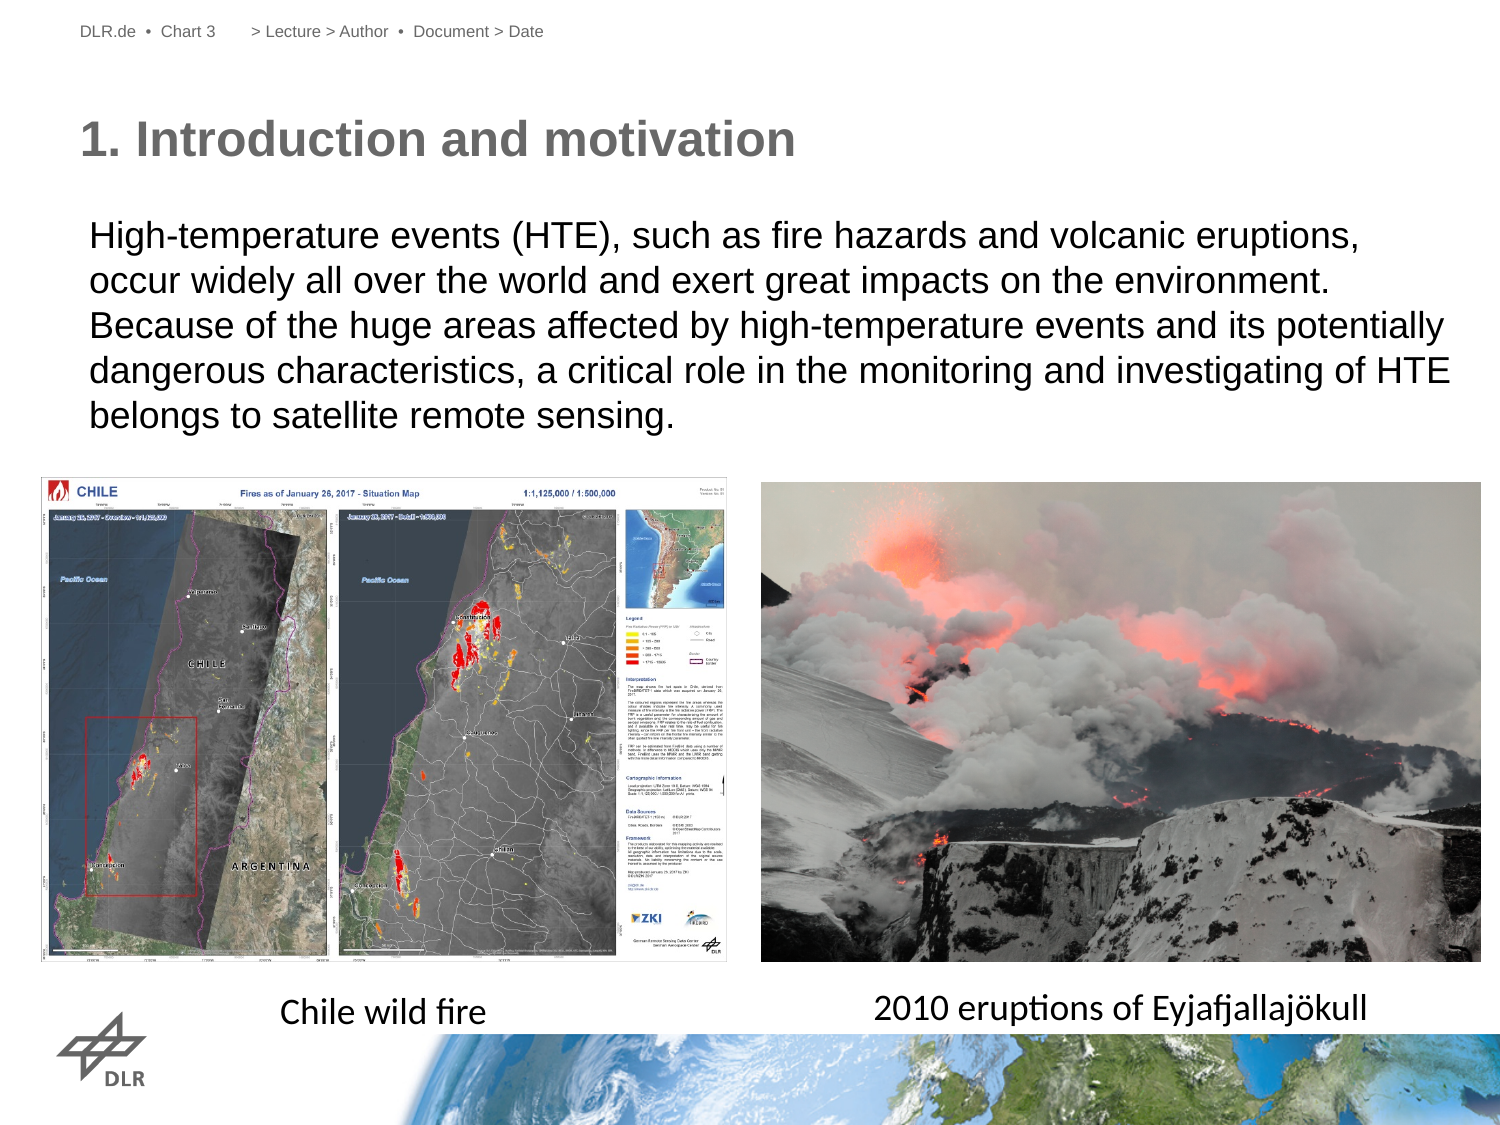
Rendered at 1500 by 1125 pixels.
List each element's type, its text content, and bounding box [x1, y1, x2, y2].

text_box 2010 eruptions of Eyjafjallajökull [858, 975, 1384, 1036]
picture [41, 477, 727, 962]
text_box High-temperature events (HTE), such as fire hazards and volcanic eruptions, occur widely all over the world and exert great impacts on the environment. Because of the huge areas affected by high-temperature events and its potentially dangerous characteristics, a critical role in the monitoring and investigating of HTE belongs to satellite remote sensing. [89, 210, 1460, 482]
slide_number DLR.de • Chart 3 [79, 20, 251, 45]
picture [0, 1007, 1500, 1125]
text_box Chile wild fire [265, 979, 503, 1040]
picture [761, 481, 1481, 962]
title 1. Introduction and motivation [79, 106, 1421, 228]
footer > Lecture > Author • Document > Date [251, 20, 1421, 45]
